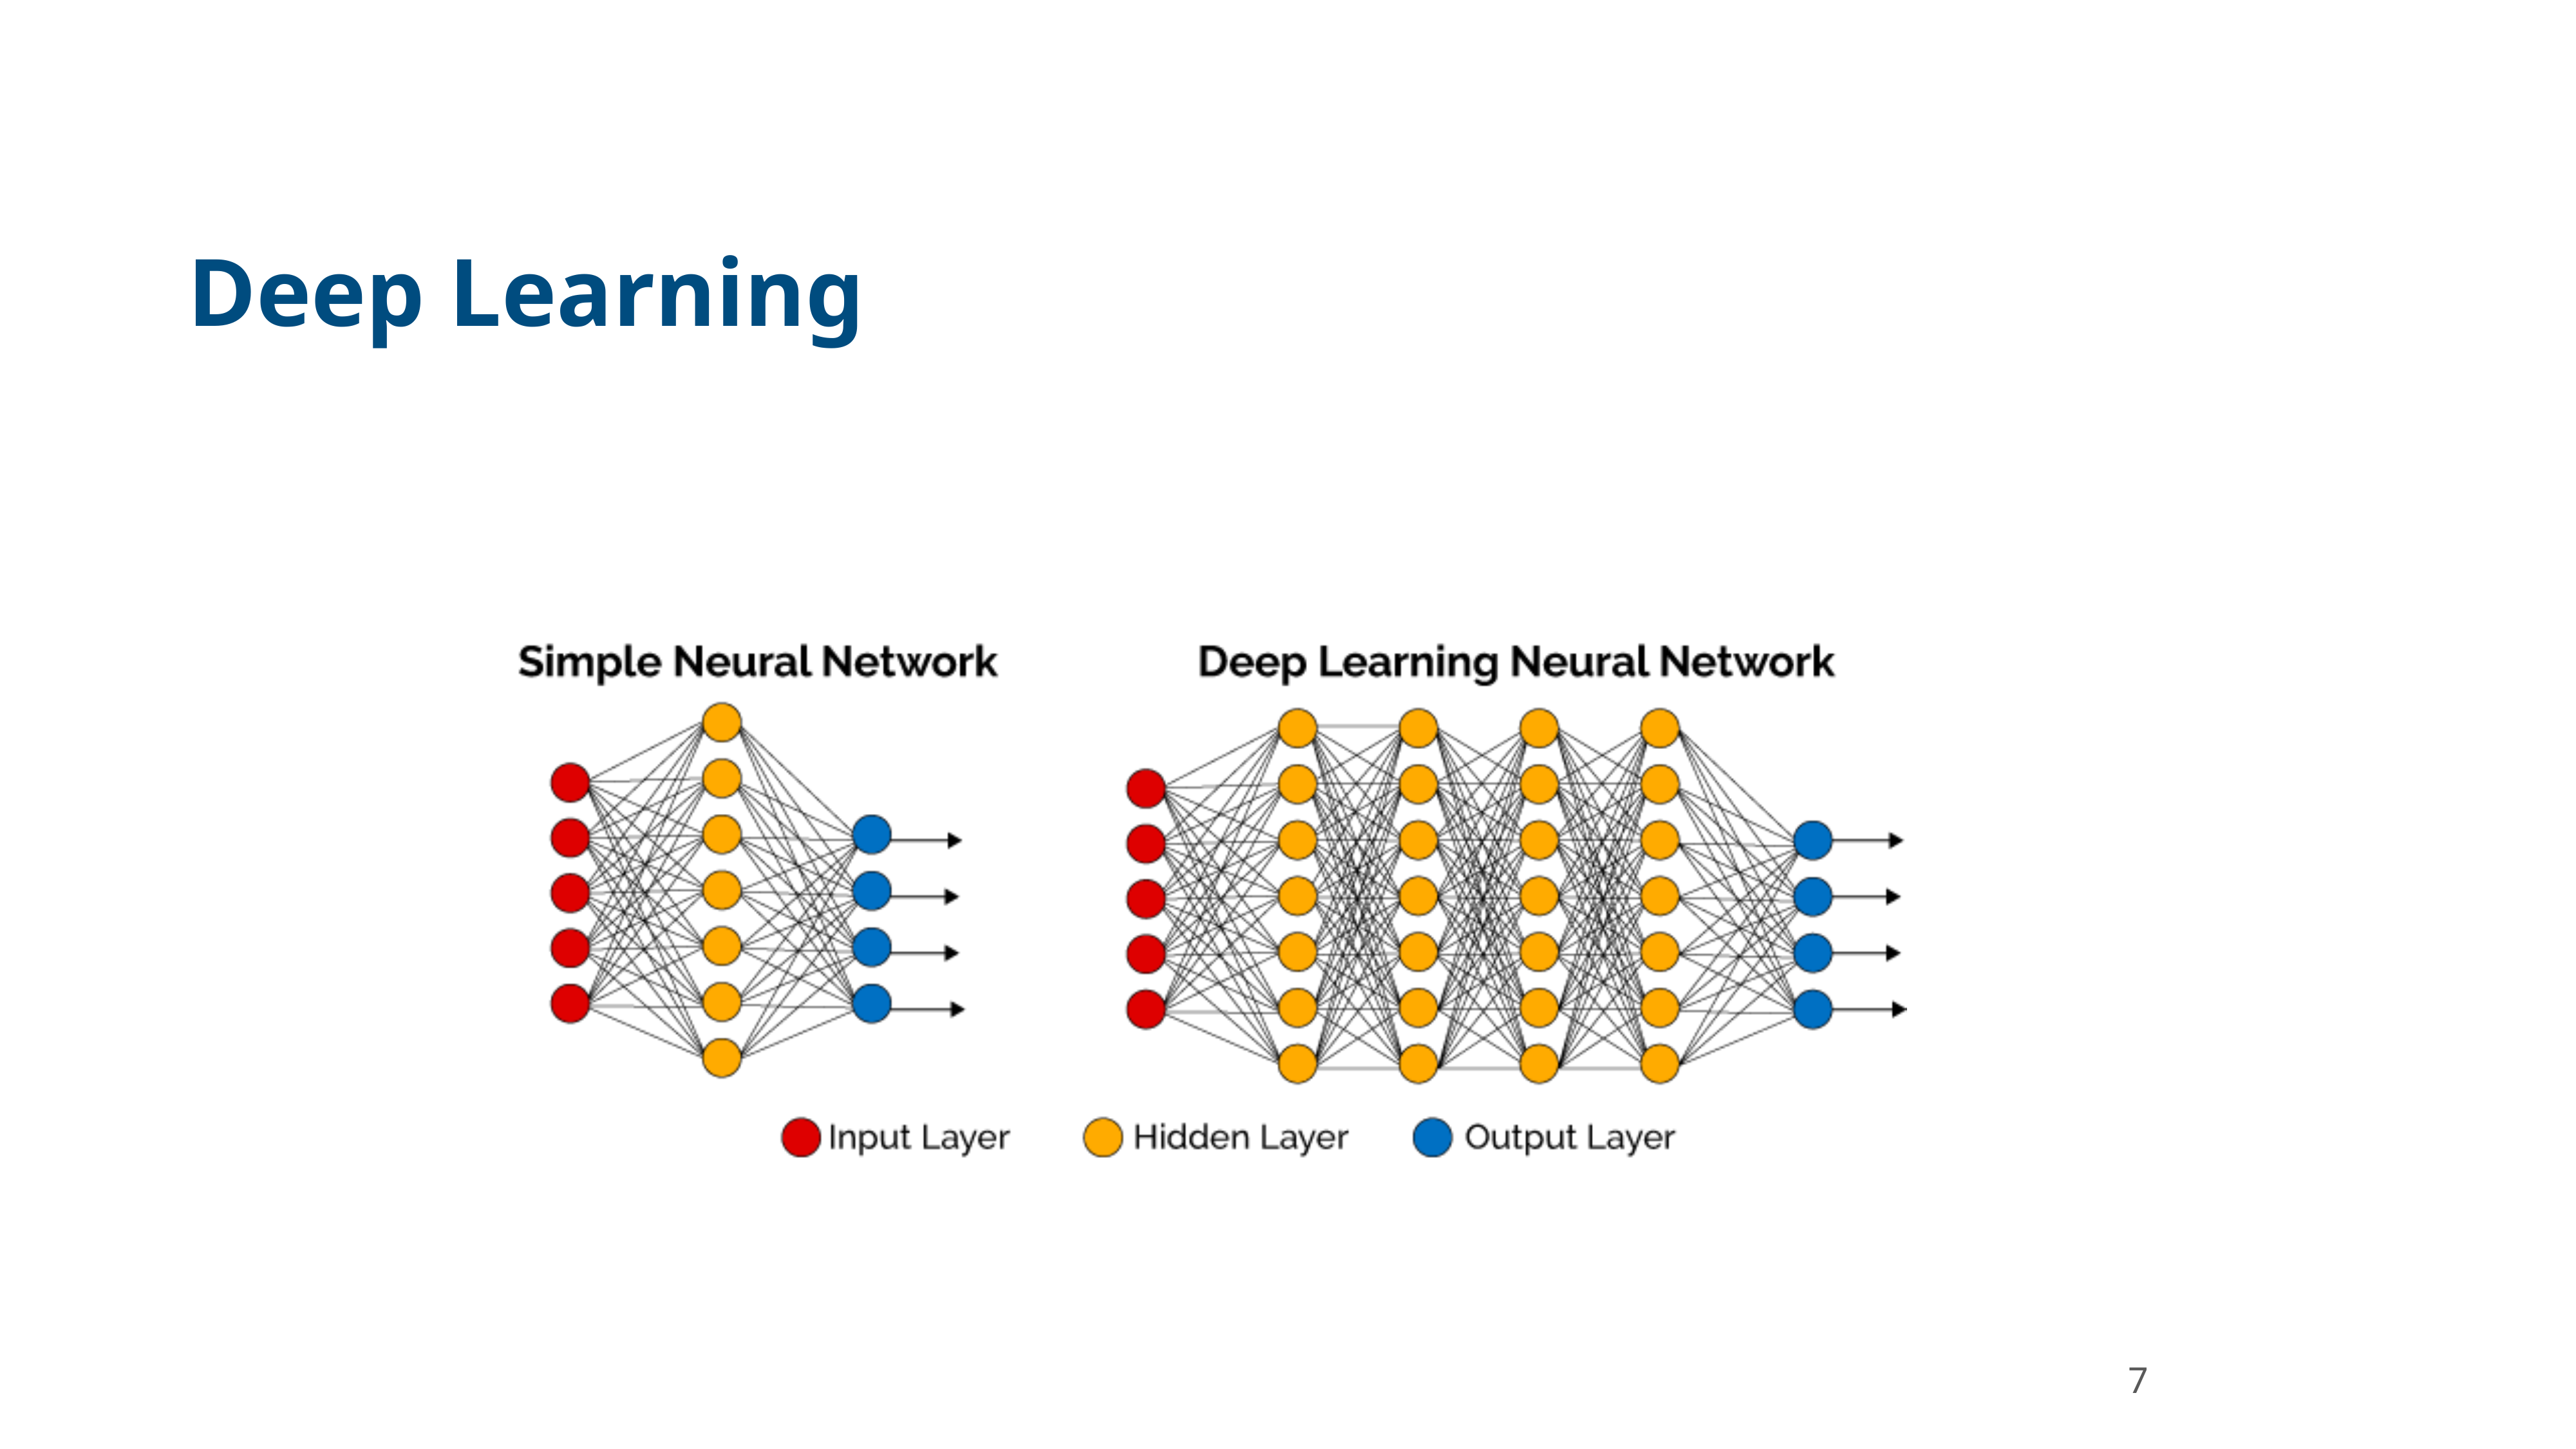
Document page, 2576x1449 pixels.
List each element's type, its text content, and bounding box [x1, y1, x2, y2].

picture [518, 638, 1907, 1160]
slide_number 7 [2118, 951, 2158, 1449]
title Deep Learning [177, 185, 1960, 393]
